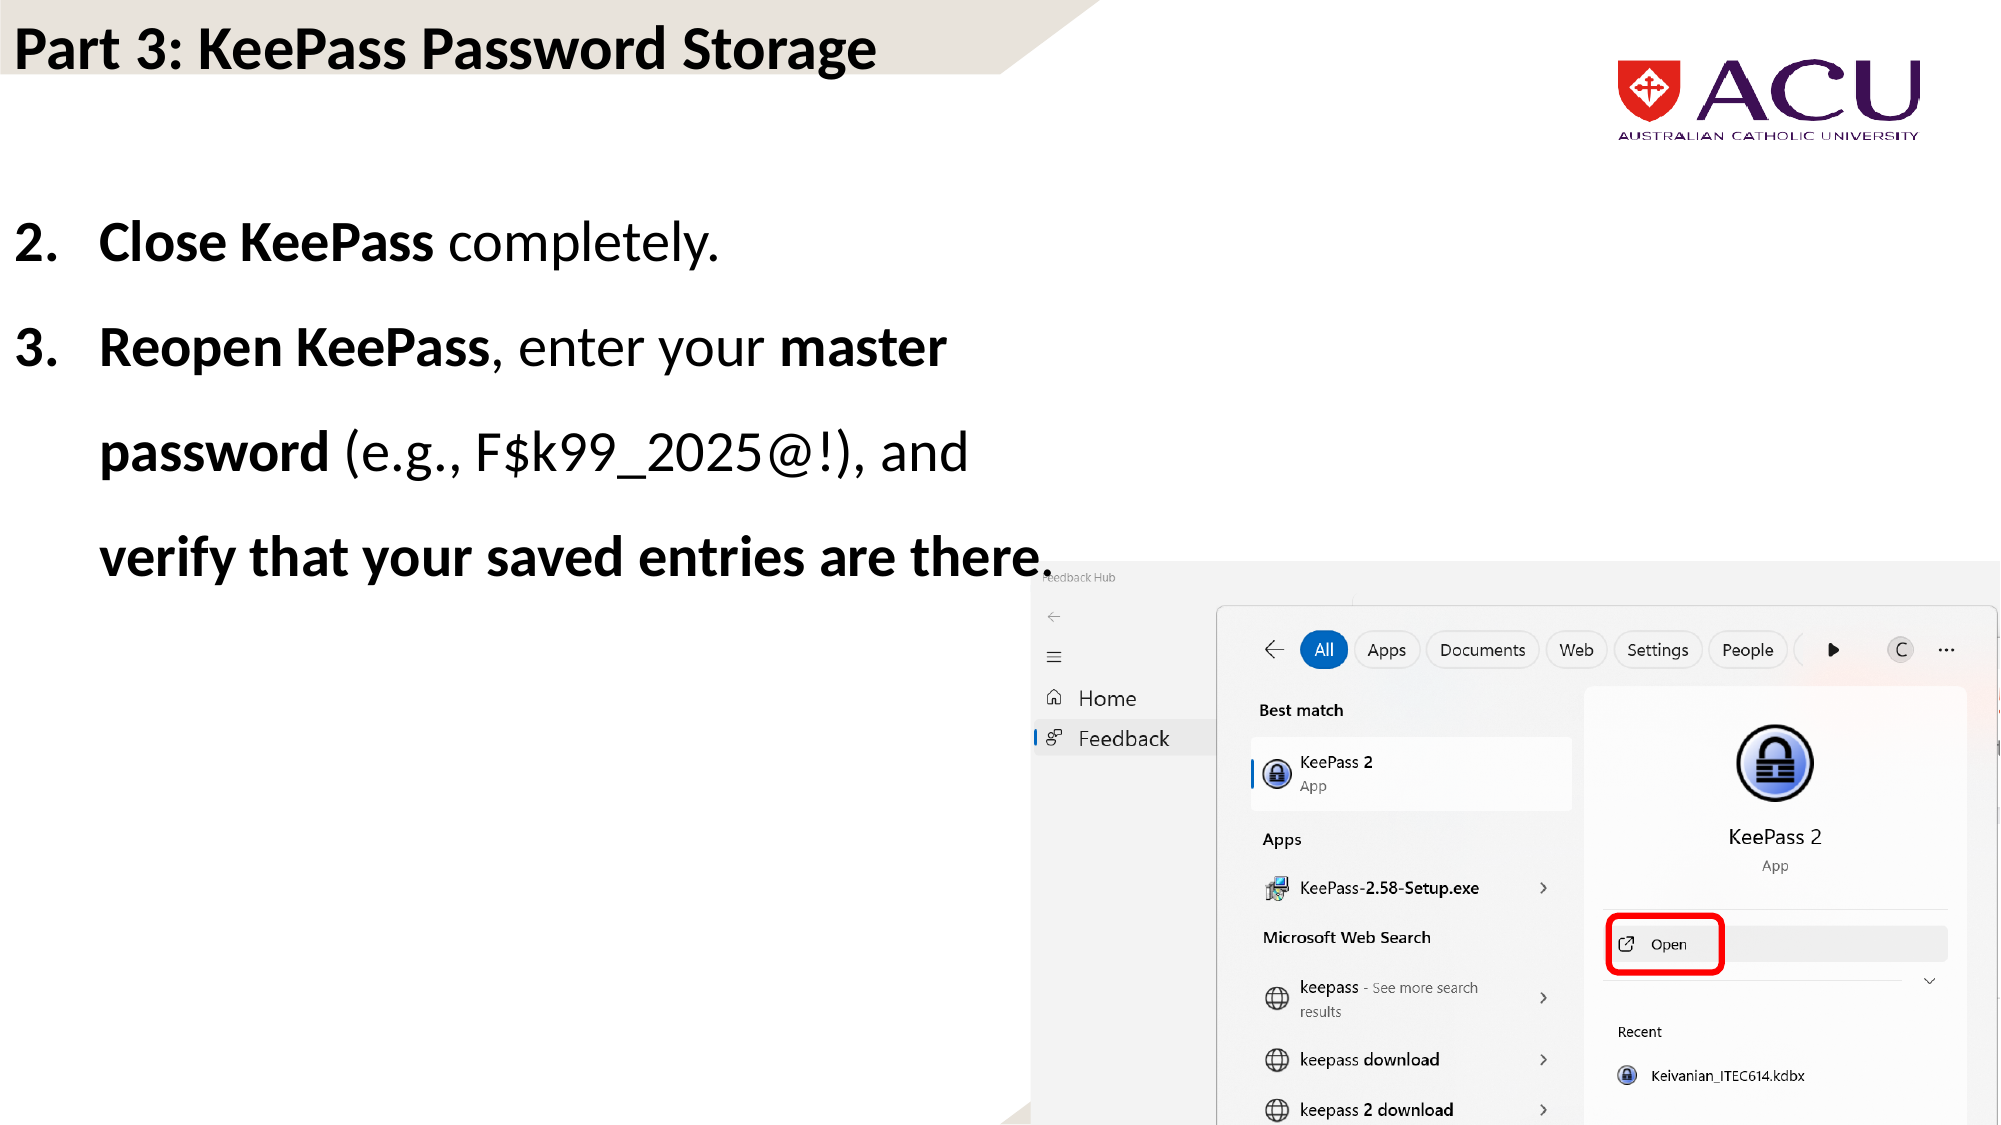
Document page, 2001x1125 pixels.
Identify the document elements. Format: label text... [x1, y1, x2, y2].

picture [1030, 561, 2000, 1125]
text_box Part 3: KeePass Password Storage [0, 0, 2000, 90]
picture [1618, 90, 1920, 140]
text_box Close KeePass completely. Reopen KeePass, enter your master password (e.g., F$k99_2025@!), and verify that your saved entries are there. [0, 160, 1082, 596]
